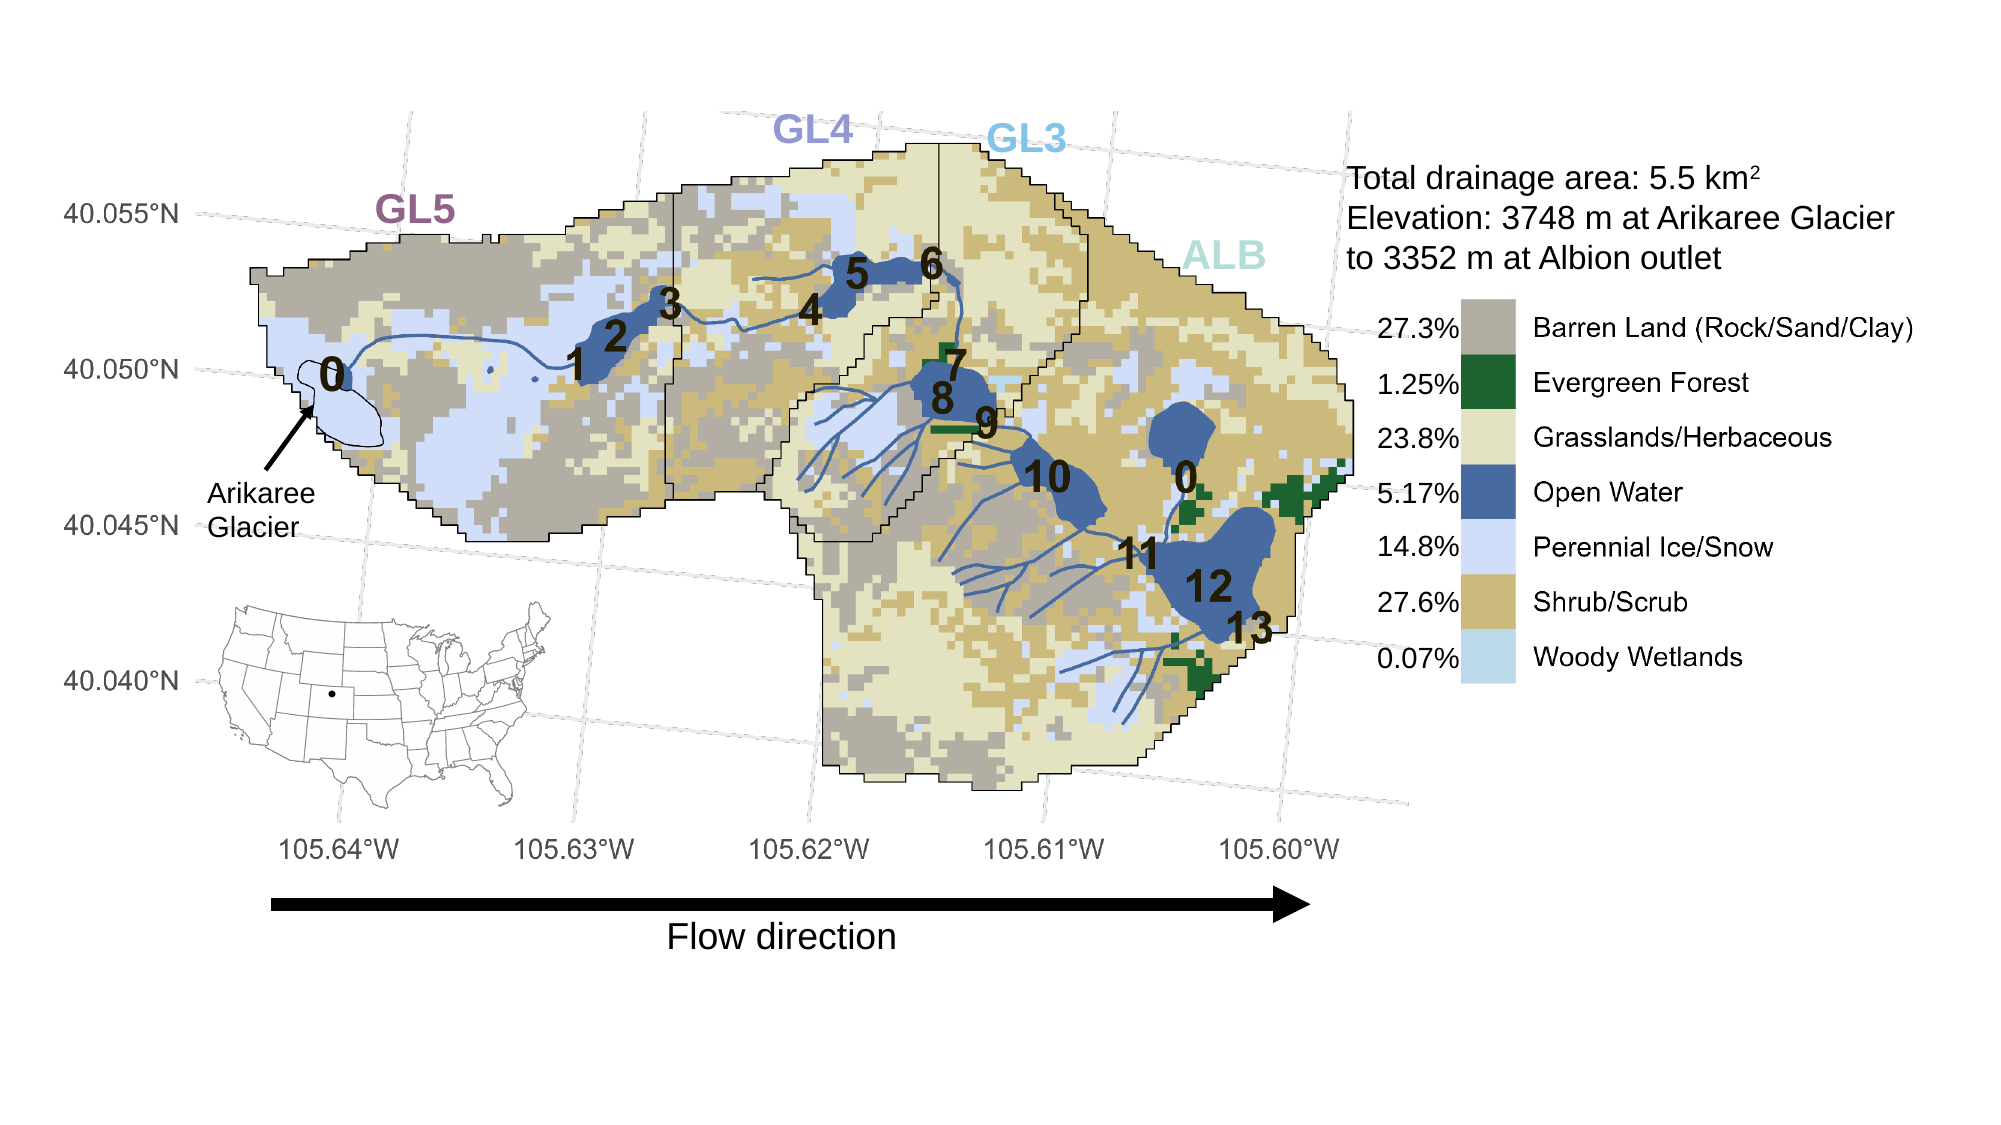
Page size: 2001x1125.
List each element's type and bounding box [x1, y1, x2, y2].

text_box [5, 92, 1948, 965]
